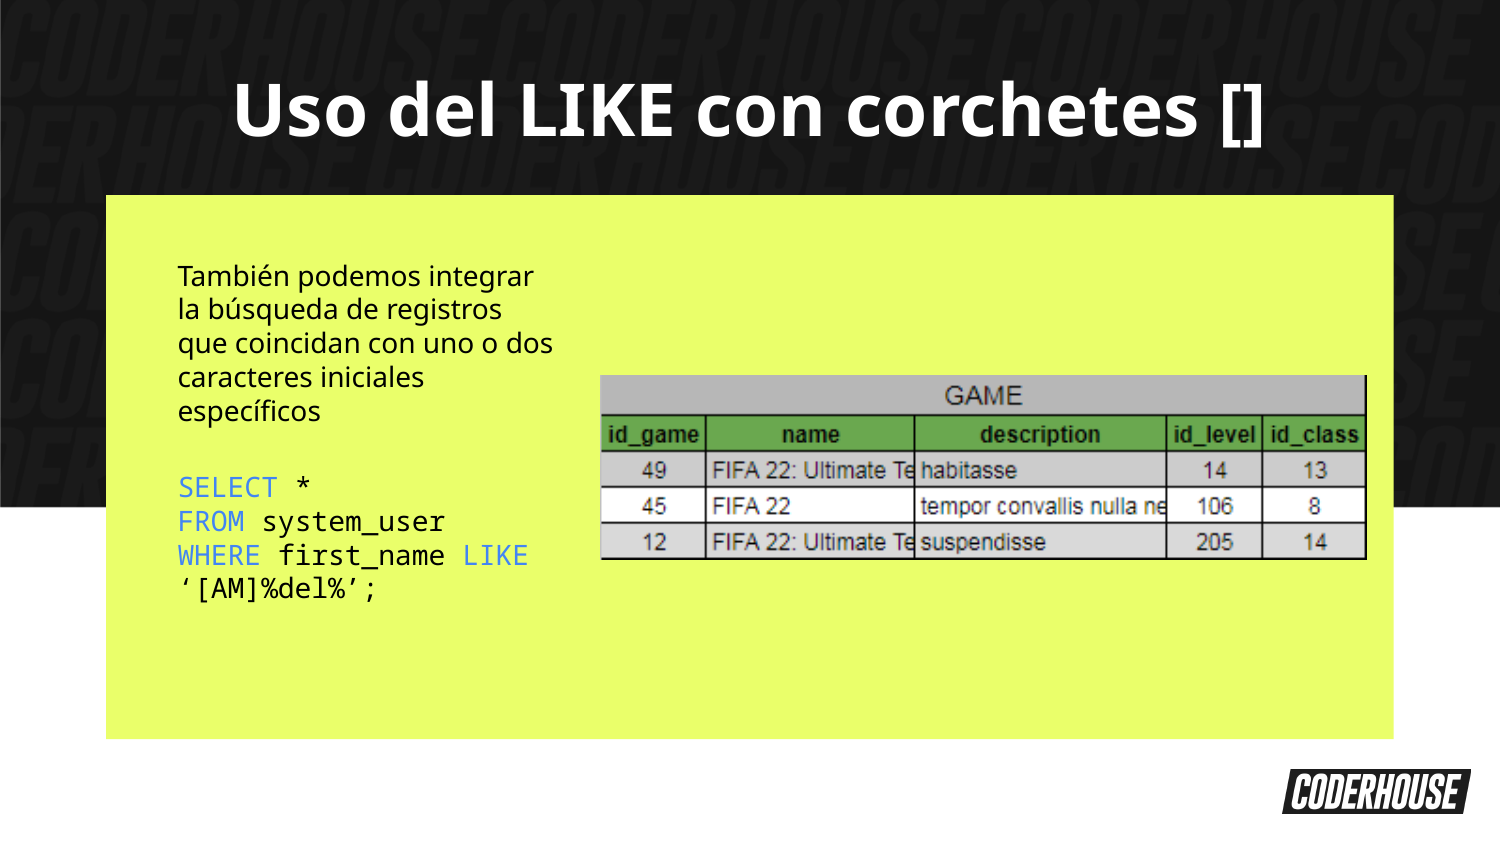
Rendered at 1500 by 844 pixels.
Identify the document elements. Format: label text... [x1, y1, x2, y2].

text_box También podemos integrar la búsqueda de registros que coincidan con uno o dos caracteres iniciales específicos SELECT * FROM system_user WHERE first_name LIKE ‘[AM]%del%’; [162, 242, 578, 620]
text_box [106, 195, 1394, 740]
text_box Uso del LIKE con corchetes [] [162, 58, 1338, 167]
picture [0, 0, 1500, 844]
